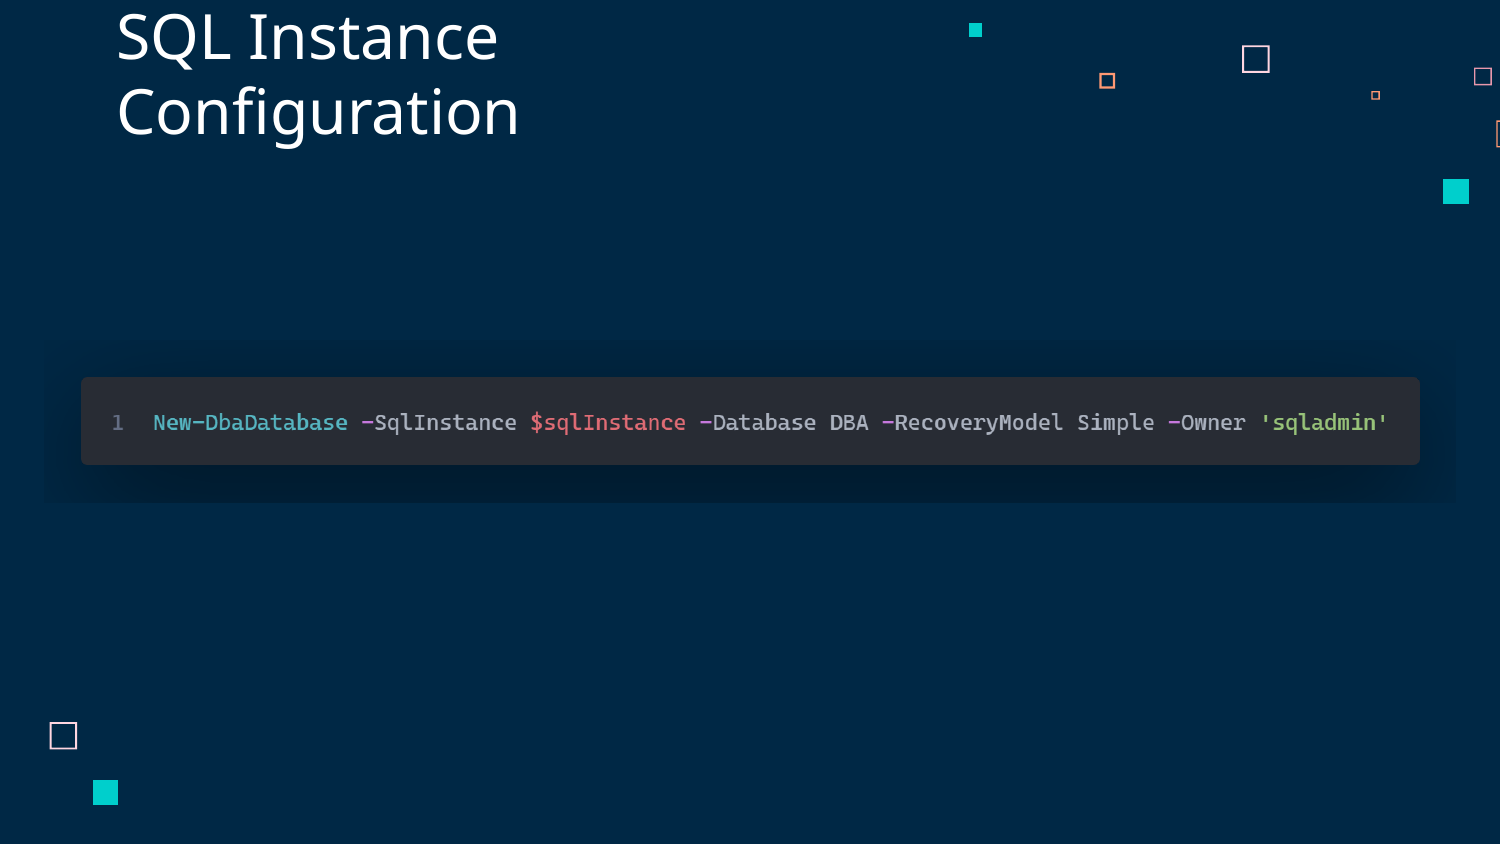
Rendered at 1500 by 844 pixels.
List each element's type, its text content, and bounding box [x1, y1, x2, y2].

picture [44, 340, 1456, 503]
title SQL Instance Configuration [101, 67, 878, 163]
